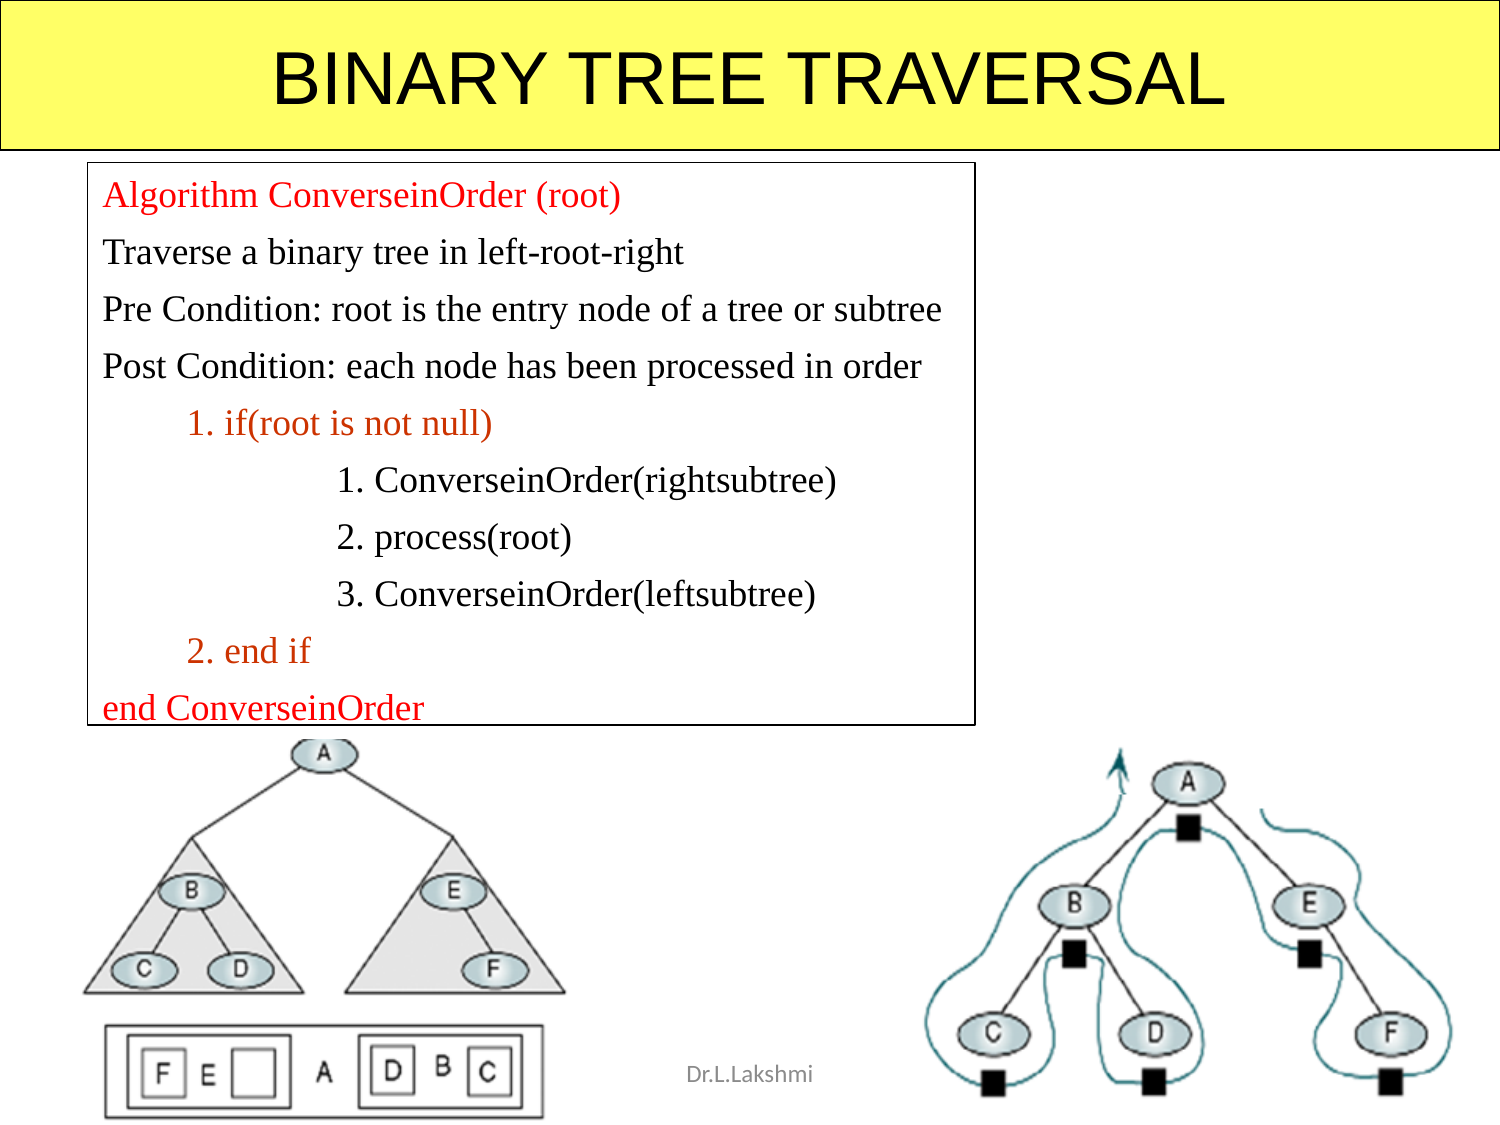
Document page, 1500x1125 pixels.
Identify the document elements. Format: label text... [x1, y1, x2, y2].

text_box BINARY TREE TRAVERSAL [0, 0, 1500, 150]
picture [74, 738, 576, 1125]
footer Dr.L.Lakshmi [579, 1042, 907, 1103]
text_box [62, 212, 1413, 1013]
picture [912, 740, 1465, 1125]
text_box Algorithm ConverseinOrder (root) Traverse a binary tree in left-root-right Pre Condition: root is the entry node of a tree or subtree Post Condition: each node has been processed in order 1. if(root is not null) 1. ConverseinOrder(rightsubtree) 2. process(root) 3. ConverseinOrder(leftsubtree) 2. end if end ConverseinOrder [87, 162, 975, 725]
